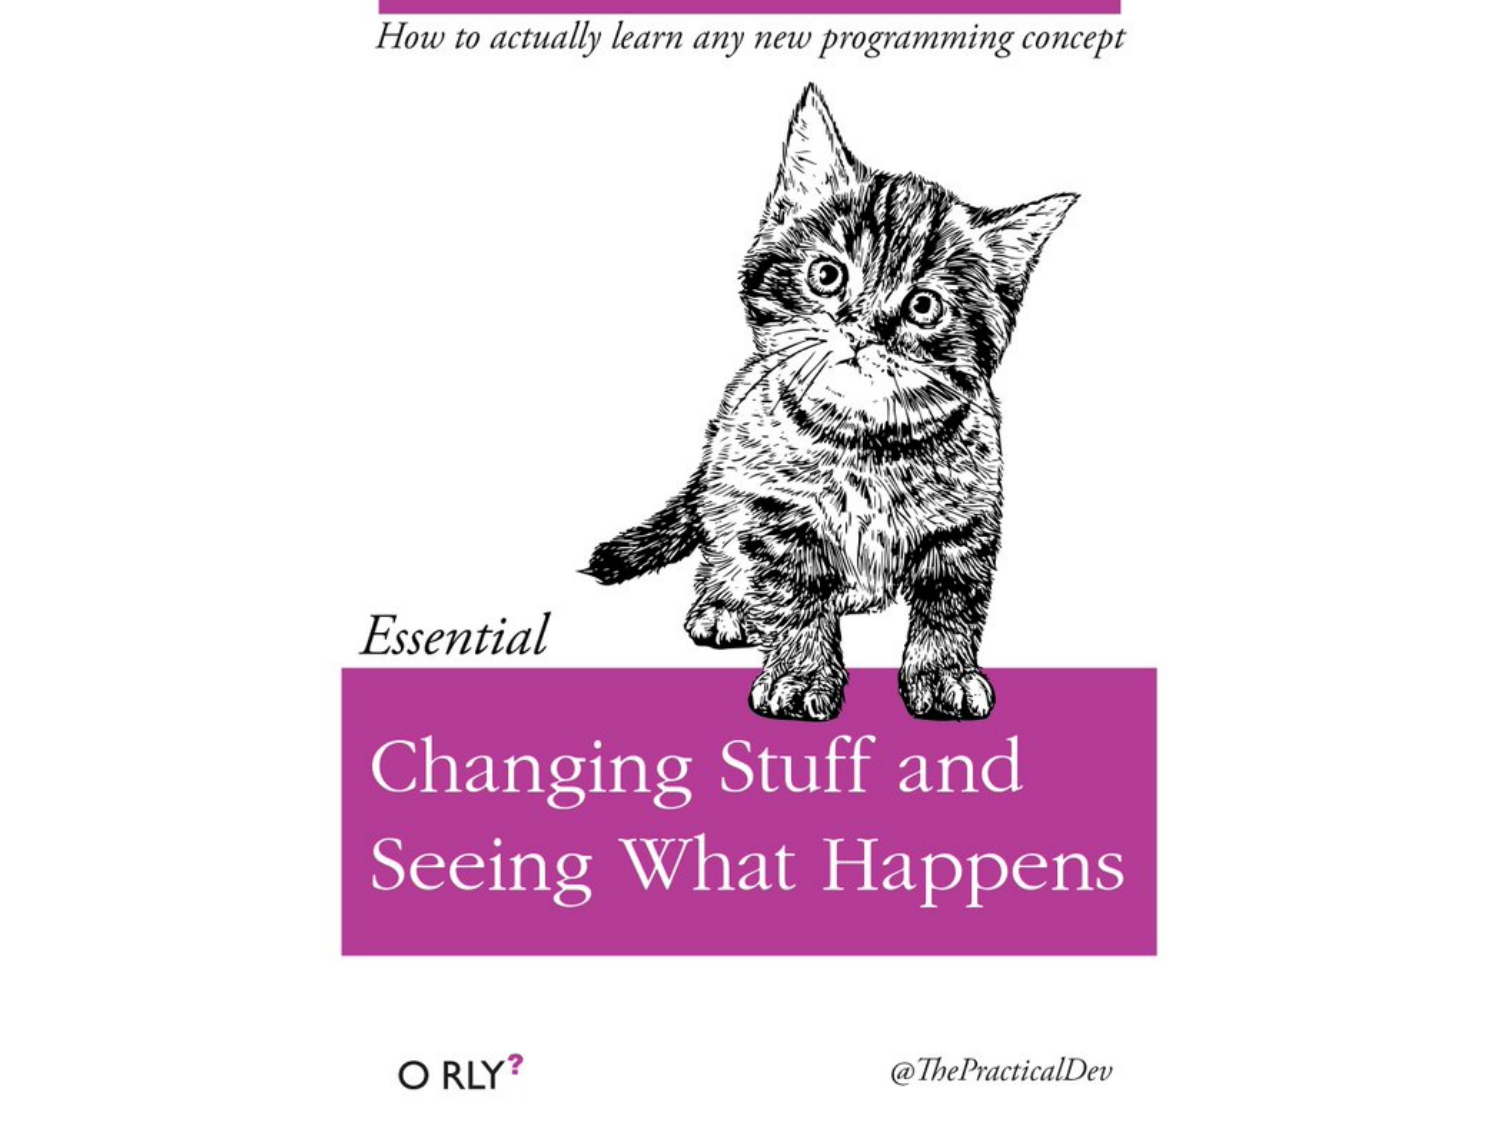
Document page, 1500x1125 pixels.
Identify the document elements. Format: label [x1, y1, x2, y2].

picture [321, 0, 1179, 1125]
